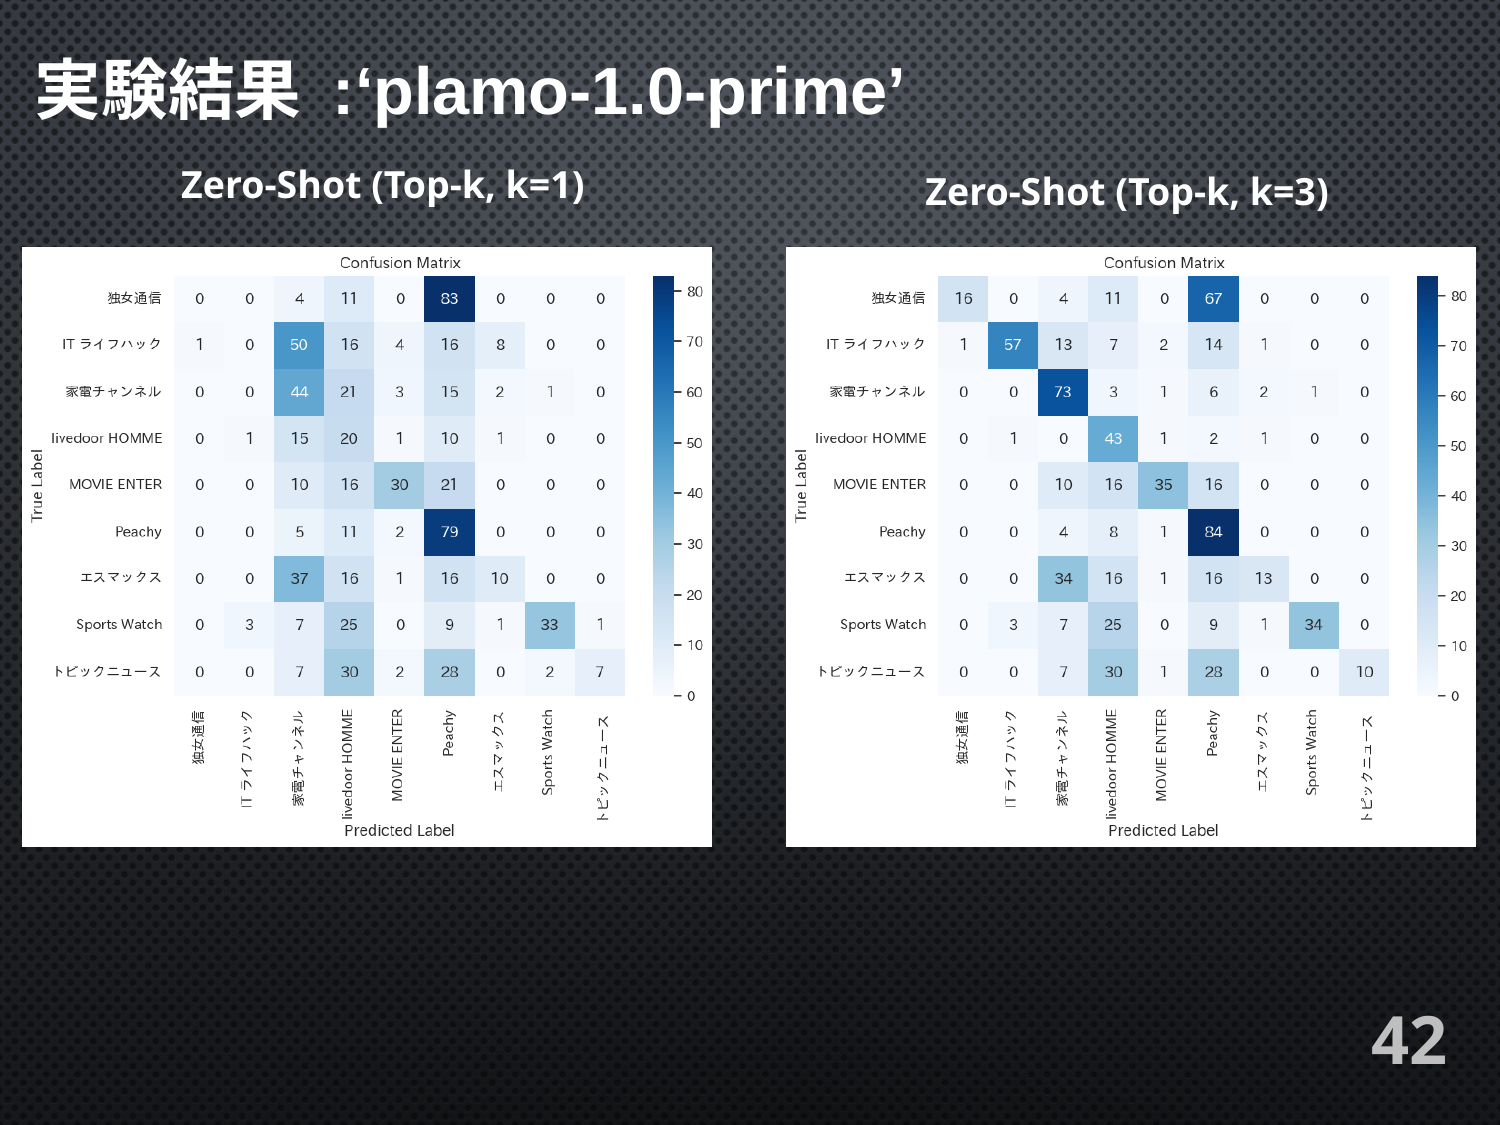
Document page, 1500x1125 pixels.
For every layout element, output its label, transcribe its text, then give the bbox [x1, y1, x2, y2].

text_box 実験結果 :‘plamo-1.0-prime’ [19, 32, 1395, 153]
slide_number 42 [1268, 1013, 1463, 1074]
picture [22, 246, 713, 847]
text_box Zero-Shot (Top-k, k=1) [166, 153, 608, 214]
picture [785, 246, 1476, 847]
text_box Zero-Shot (Top-k, k=3) [910, 161, 1352, 221]
